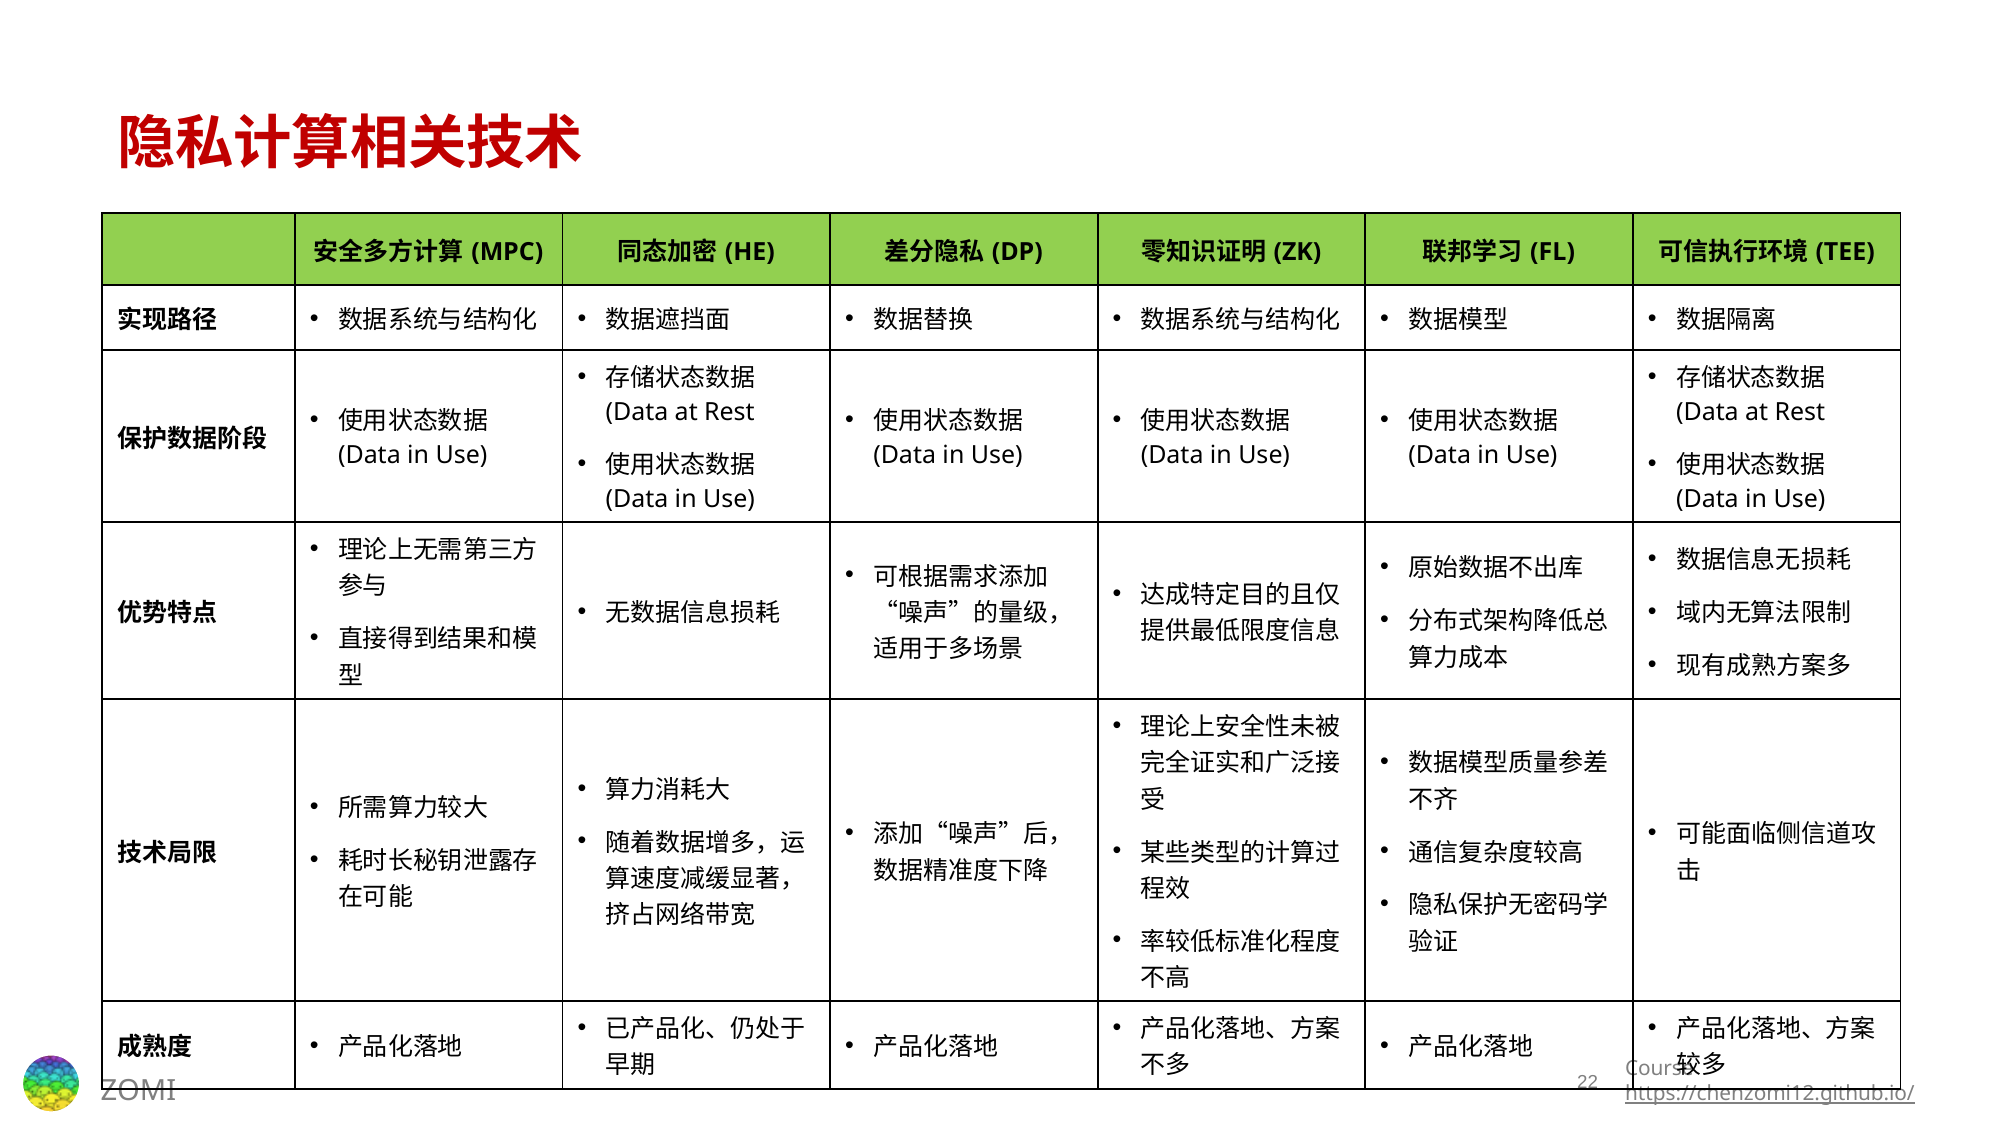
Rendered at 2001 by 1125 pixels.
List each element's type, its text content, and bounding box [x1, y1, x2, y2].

table_cell 数据隔离 [1634, 286, 1900, 349]
table_cell 保护数据阶段 [103, 351, 294, 521]
table_cell 数据信息无损耗 域内无算法限制 现有成熟方案多 [1634, 523, 1900, 698]
table_cell 产品化落地 [1366, 1002, 1632, 1088]
table_cell 原始数据不出库 分布式架构降低总算力成本 [1366, 523, 1632, 698]
table_cell 达成特定目的且仅提供最低限度信息 [1099, 523, 1364, 698]
table_cell 存储状态数据(Data at Rest 使用状态数据(Data in Use) [563, 351, 829, 521]
table_cell 使用状态数据(Data in Use) [831, 351, 1097, 521]
table_cell 成熟度 [103, 1002, 294, 1088]
table_cell 产品化落地、方案不多 [1099, 1002, 1364, 1088]
table_cell 所需算力较大 耗时长秘钥泄露存在可能 [296, 700, 562, 1000]
table_cell 算力消耗大 随着数据增多，运算速度减缓显著，挤占网络带宽 [563, 700, 829, 1000]
table_cell 使用状态数据(Data in Use) [1099, 351, 1364, 521]
table_header 零知识证明(ZK) [1099, 214, 1364, 284]
table_cell 实现路径 [103, 286, 294, 349]
table_header [103, 214, 294, 284]
table_cell 数据模型质量参差不齐 通信复杂度较高 隐私保护无密码学验证 [1366, 700, 1632, 1000]
table_cell 已产品化、仍处于早期 [563, 1002, 829, 1088]
table_cell 产品化落地 [296, 1002, 562, 1088]
table_cell 无数据信息损耗 [563, 523, 829, 698]
table_header 同态加密(HE) [563, 214, 829, 284]
table_header 差分隐私(DP) [831, 214, 1097, 284]
table_cell 理论上安全性未被完全证实和广泛接受 某些类型的计算过程效 率较低标准化程度不高 [1099, 700, 1364, 1000]
table_cell 产品化落地、方案较多 [1634, 1002, 1900, 1088]
table_cell 理论上无需第三方参与 直接得到结果和模型 [296, 523, 562, 698]
table_cell 数据替换 [831, 286, 1097, 349]
table_cell 数据遮挡面 [563, 286, 829, 349]
table_cell 可根据需求添加“噪声”的量级，适用于多场景 [831, 523, 1097, 698]
table_cell 技术局限 [103, 700, 294, 1000]
table_header 联邦学习(FL) [1366, 214, 1632, 284]
table_cell 产品化落地 [831, 1002, 1097, 1088]
title 隐私计算相关技术 [102, 91, 1901, 189]
table_cell 使用状态数据(Data in Use) [296, 351, 562, 521]
picture [24, 1056, 78, 1111]
table_header 安全多方计算(MPC) [296, 214, 562, 284]
table_cell 可能面临侧信道攻击 [1634, 700, 1900, 1000]
table_cell 优势特点 [103, 523, 294, 698]
table_cell 数据模型 [1366, 286, 1632, 349]
table_cell 使用状态数据(Data in Use) [1366, 351, 1632, 521]
table_cell 添加“噪声”后，数据精准度下降 [831, 700, 1097, 1000]
table_cell 数据系统与结构化 [1099, 286, 1364, 349]
table_cell 存储状态数据(Data at Rest 使用状态数据(Data in Use) [1634, 351, 1900, 521]
table_header 可信执行环境(TEE) [1634, 214, 1900, 284]
table_cell 数据系统与结构化 [296, 286, 562, 349]
